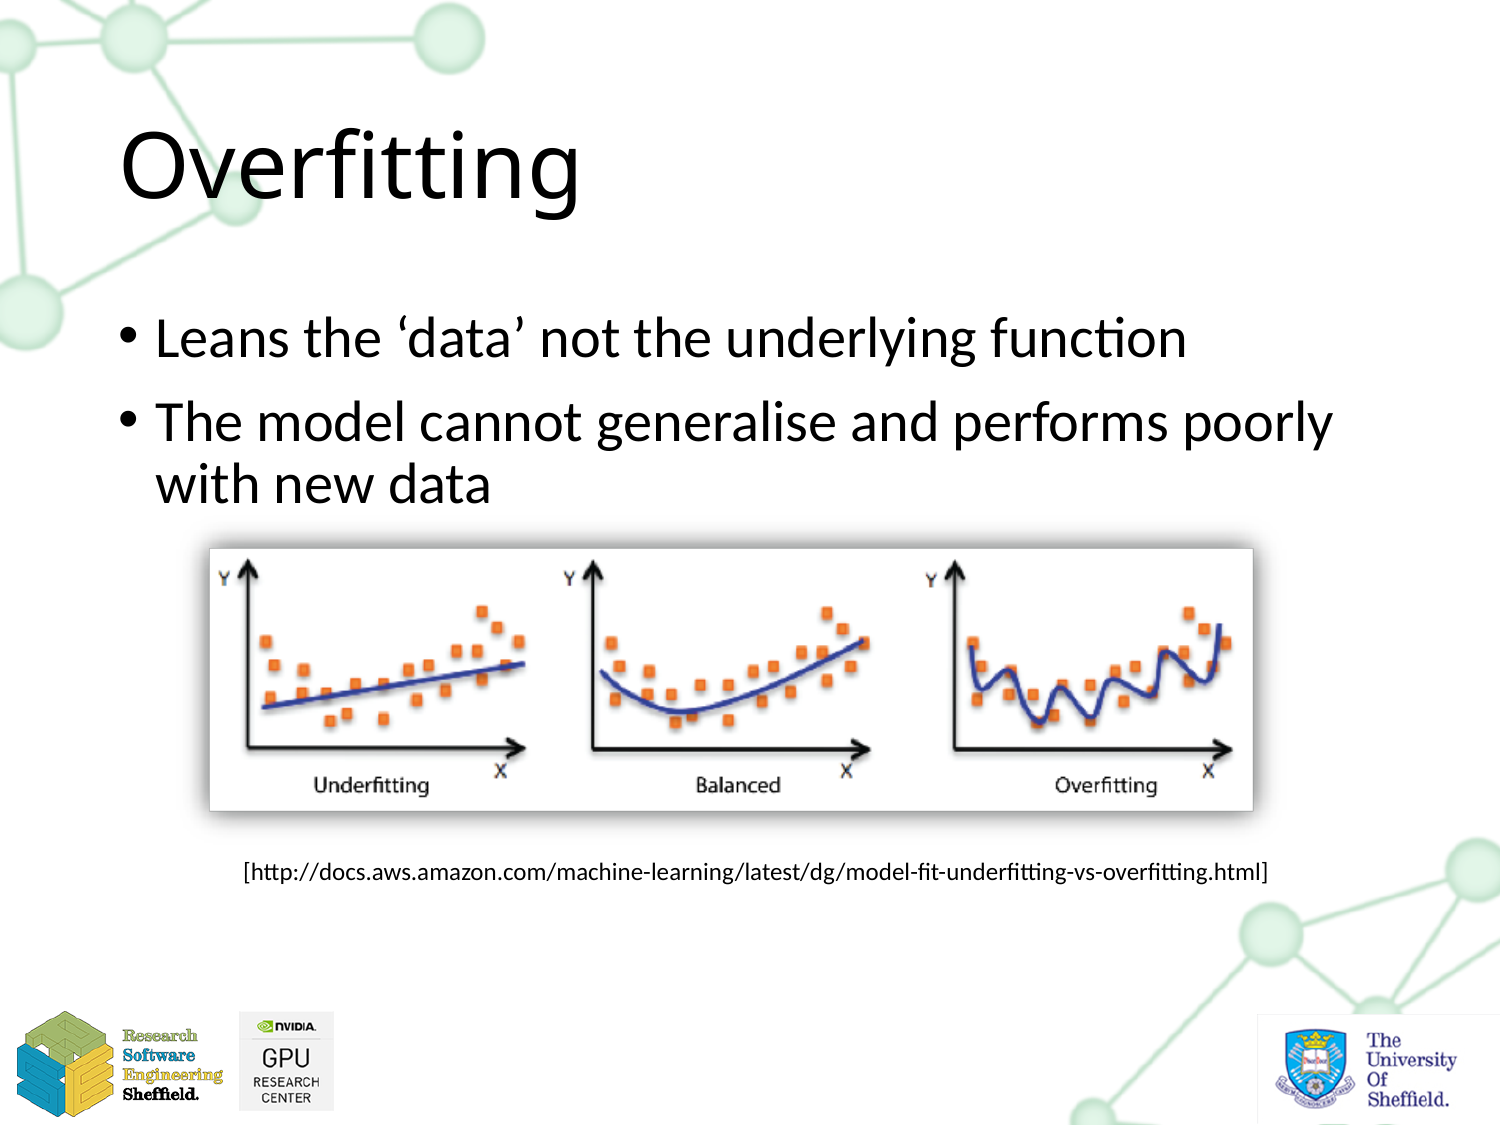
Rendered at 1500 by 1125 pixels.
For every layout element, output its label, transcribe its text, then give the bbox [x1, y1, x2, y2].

list Leans the ‘data’ not the underlying function The model cannot generalise and performs poorly with new data [103, 299, 1397, 1014]
title Overfitting [103, 59, 1397, 278]
text_box [http://docs.aws.amazon.com/machine-learning/latest/dg/model-fit-underfitting-vs-overfitting.html] [228, 849, 1286, 894]
picture [0, 0, 1500, 1125]
